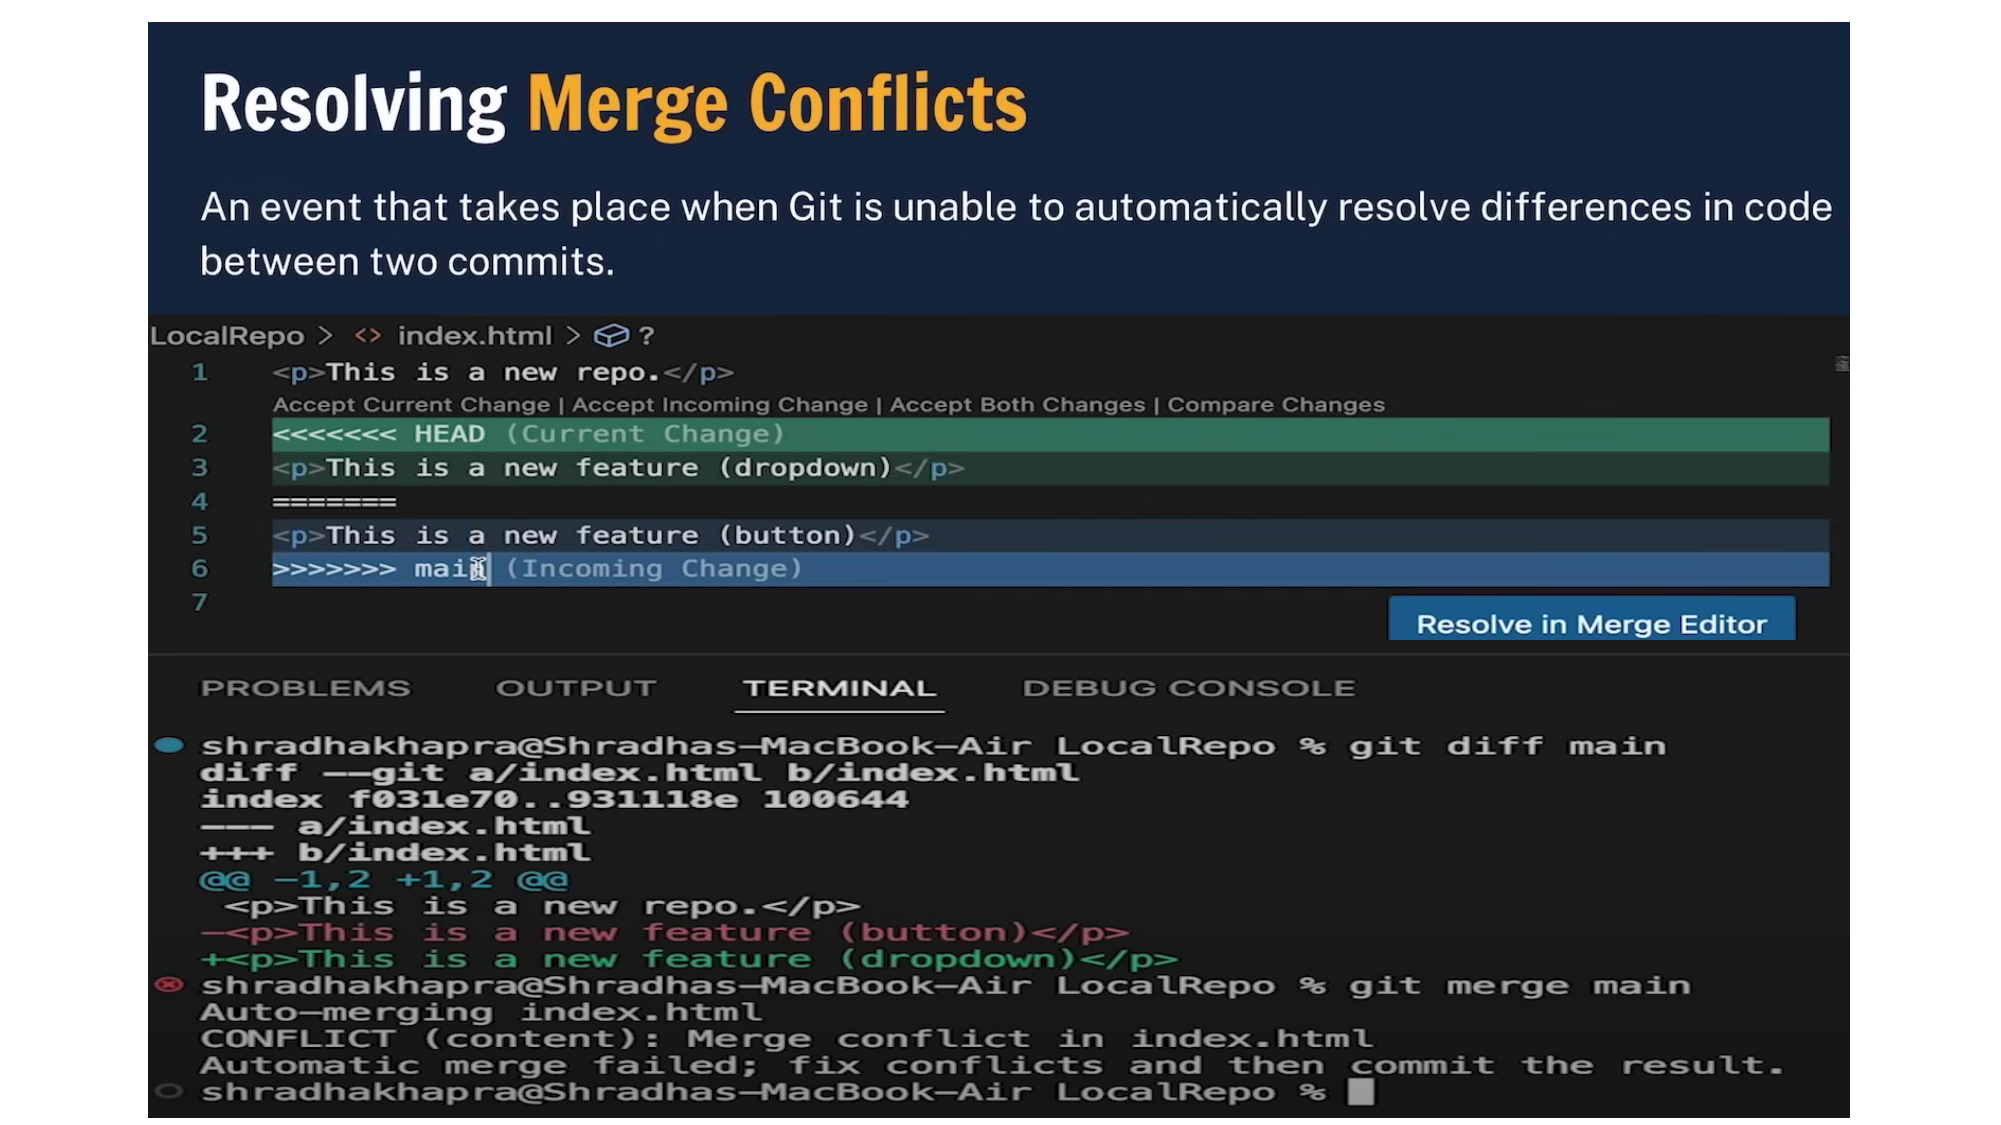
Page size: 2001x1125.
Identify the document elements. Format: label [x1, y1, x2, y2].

picture [148, 22, 1850, 1118]
